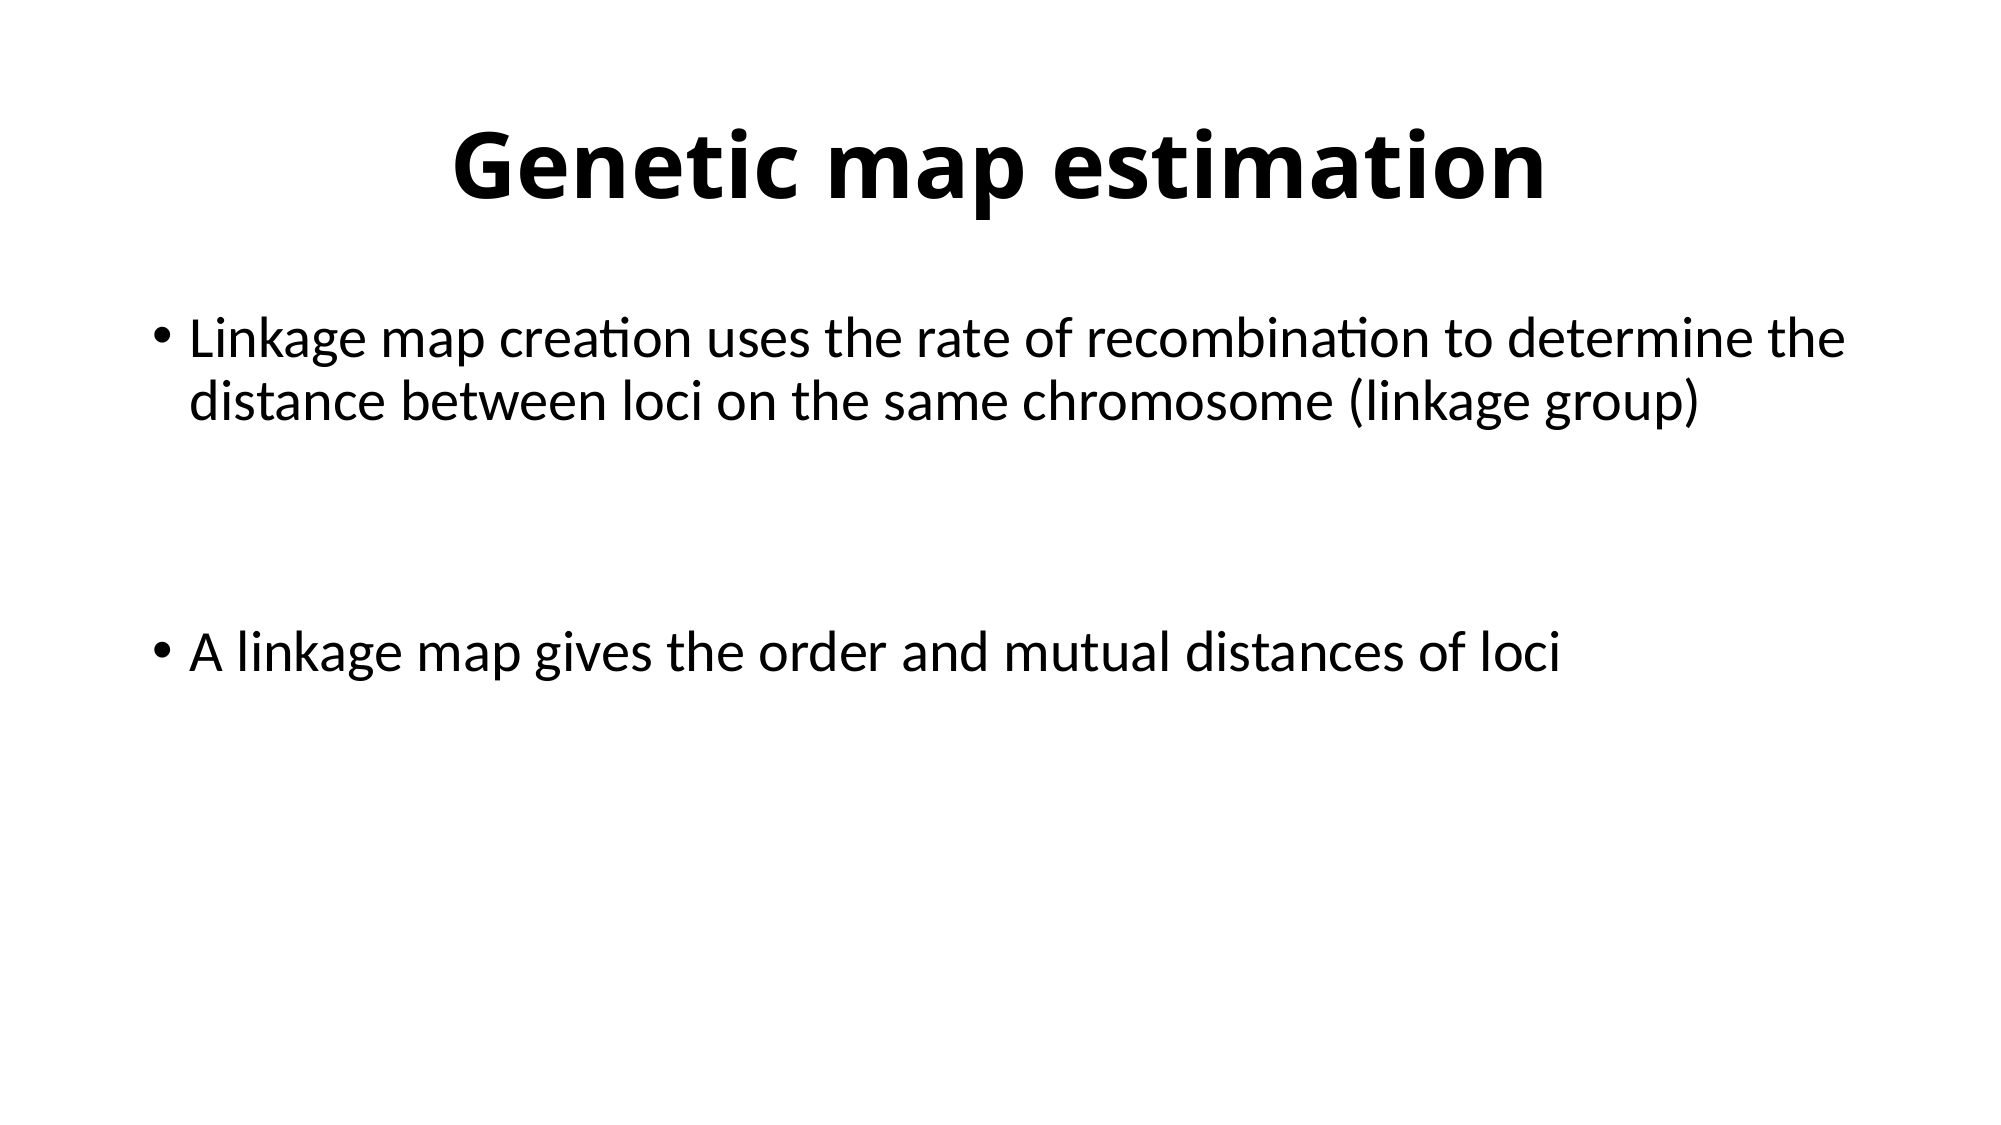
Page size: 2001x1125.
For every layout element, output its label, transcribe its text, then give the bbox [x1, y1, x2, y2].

list Linkage map creation uses the rate of recombination to determine the distance between loci on the same chromosome (linkage group) A linkage map gives the order and mutual distances of loci [137, 299, 1863, 1014]
title Genetic map estimation [137, 59, 1863, 278]
